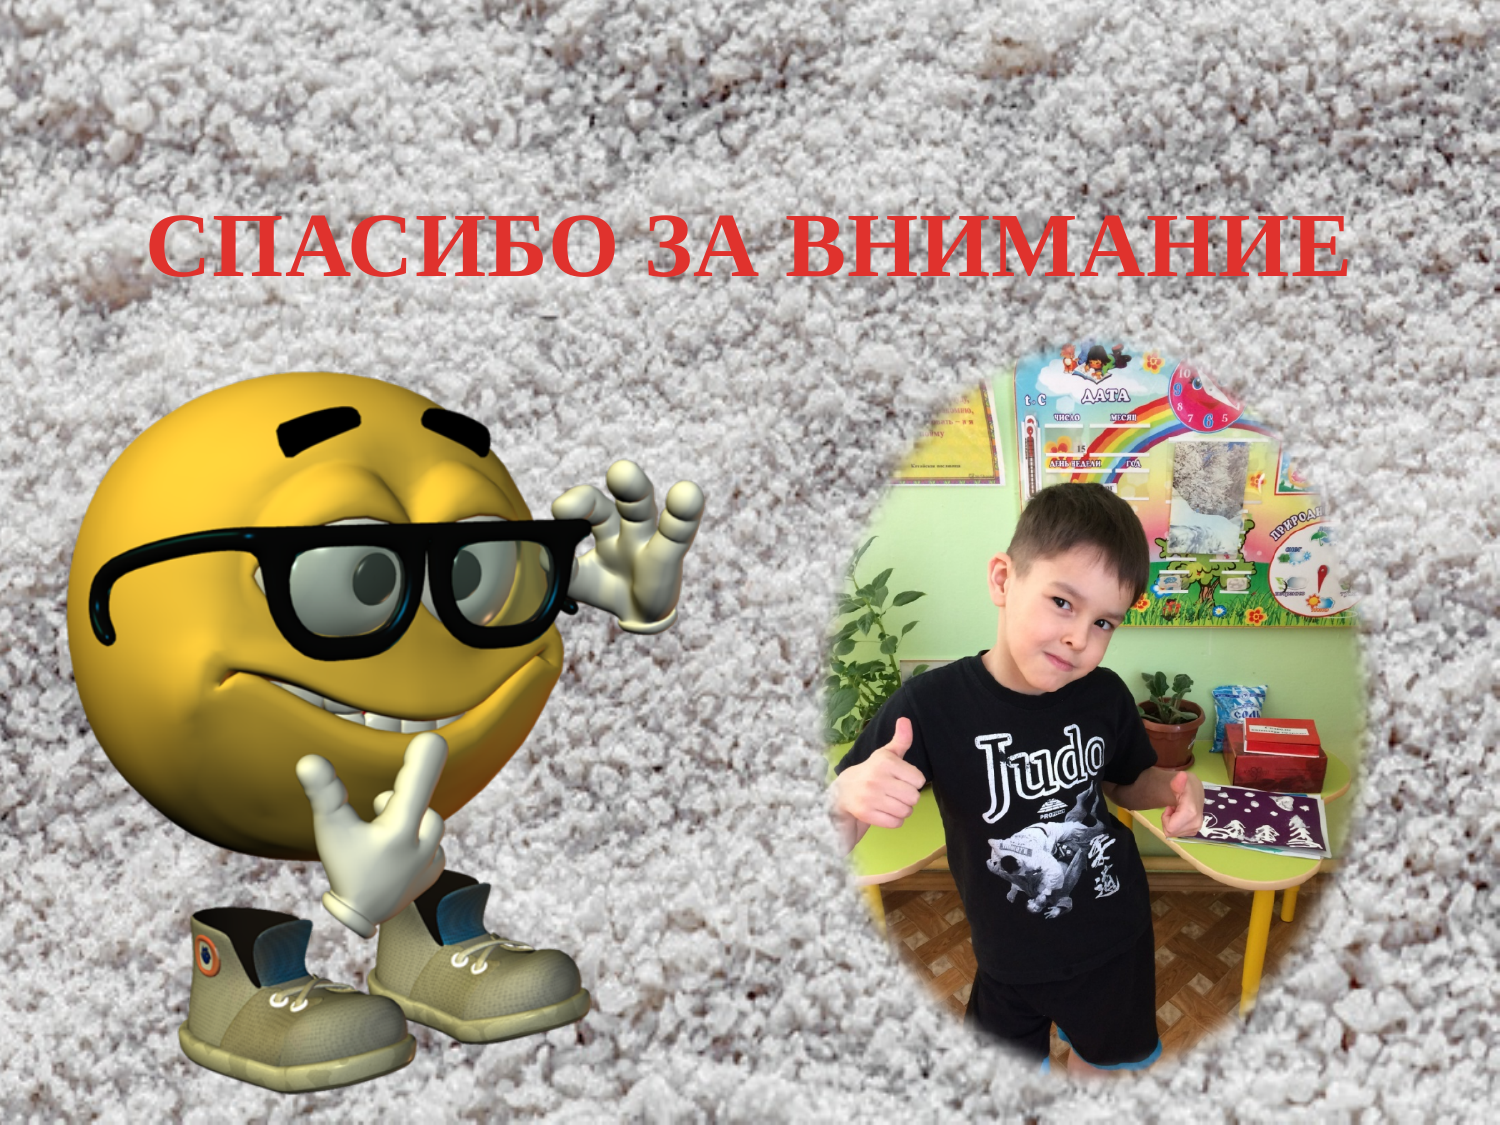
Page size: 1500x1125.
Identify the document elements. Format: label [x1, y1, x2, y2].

picture [808, 327, 1383, 1094]
list [0, 0, 1500, 1125]
picture [0, 324, 748, 1125]
